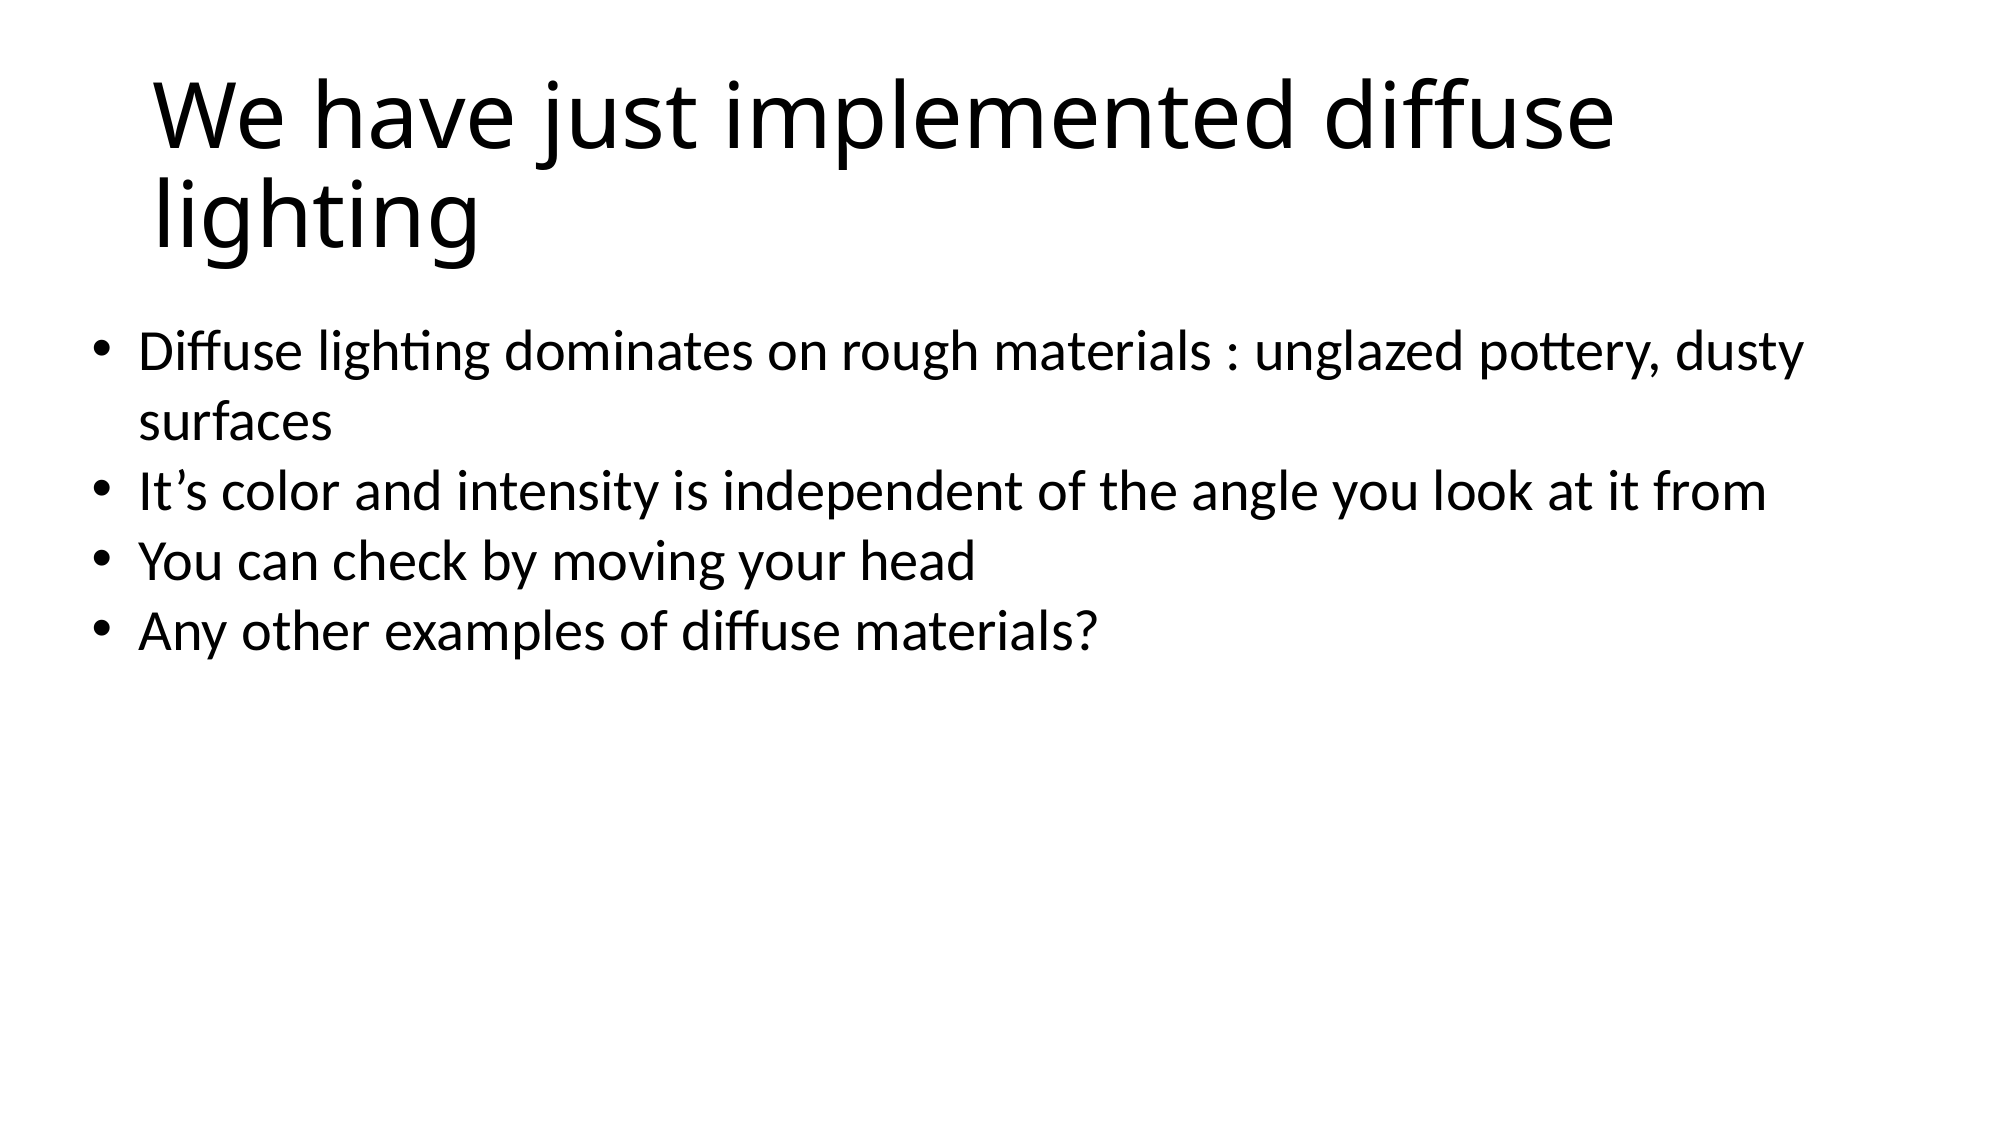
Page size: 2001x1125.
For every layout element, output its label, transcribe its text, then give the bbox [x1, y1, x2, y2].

text_box Diffuse lighting dominates on rough materials : unglazed pottery, dusty surfaces It’s color and intensity is independent of the angle you look at it from You can check by moving your head Any other examples of diffuse materials? [76, 304, 1856, 670]
title We have just implemented diffuse lighting [137, 59, 1863, 278]
